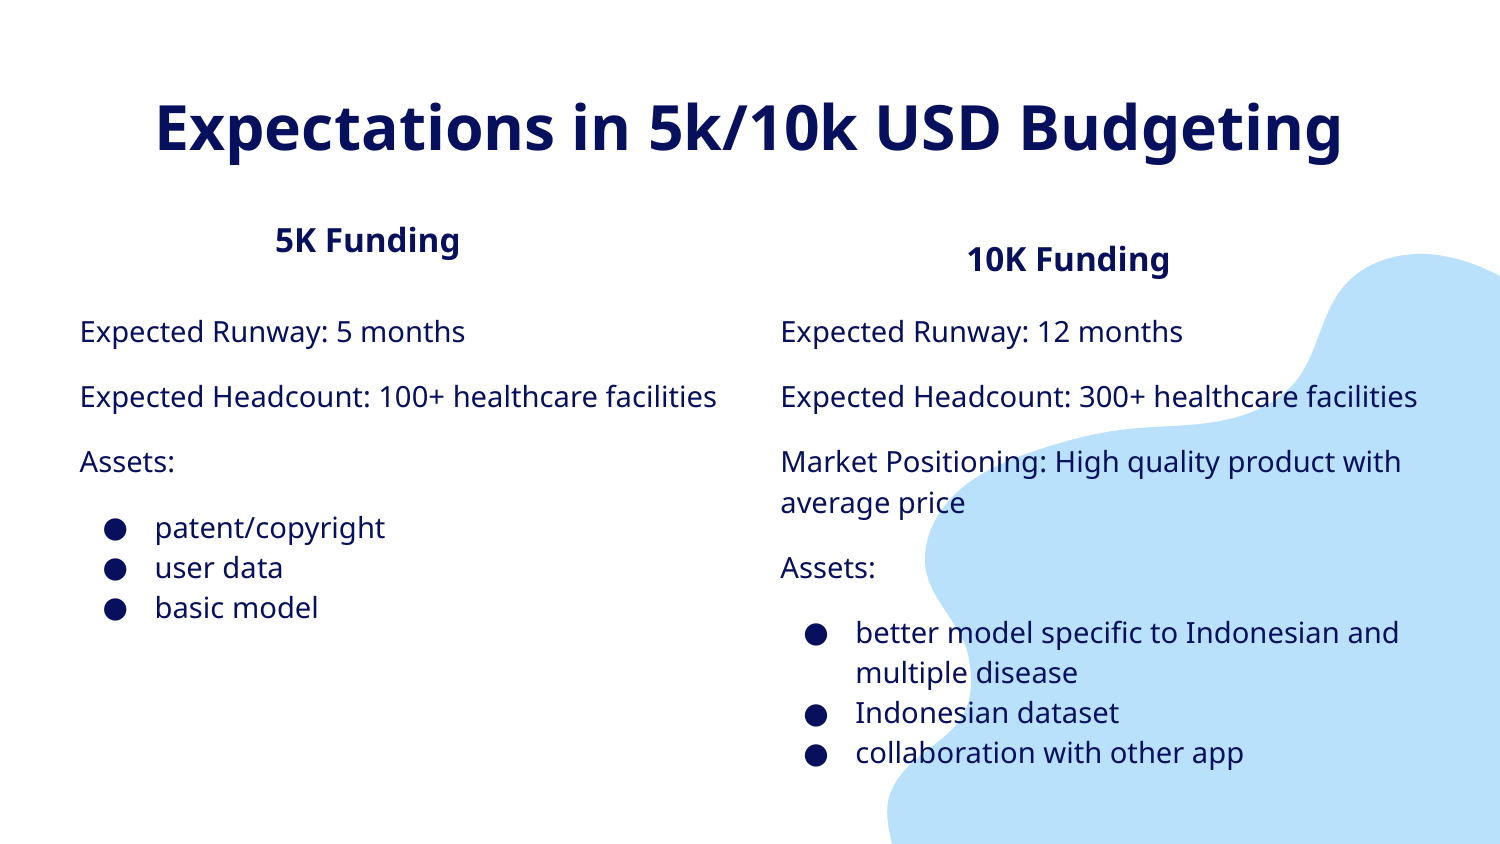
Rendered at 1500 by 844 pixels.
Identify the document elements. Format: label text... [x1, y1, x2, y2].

title 10K Funding [765, 222, 1373, 293]
title 5K Funding [64, 204, 672, 277]
text_box Expected Runway: 5 months Expected Headcount: 100+ healthcare facilities Assets: patent/copyright user data basic model [64, 293, 765, 640]
title Expectations in 5k/10k USD Budgeting [75, 72, 1425, 167]
text_box Expected Runway: 12 months Expected Headcount: 300+ healthcare facilities Market Positioning: High quality product with average price Assets: better model specific to Indonesian and multiple disease Indonesian dataset collaboration with other app [765, 293, 1467, 785]
